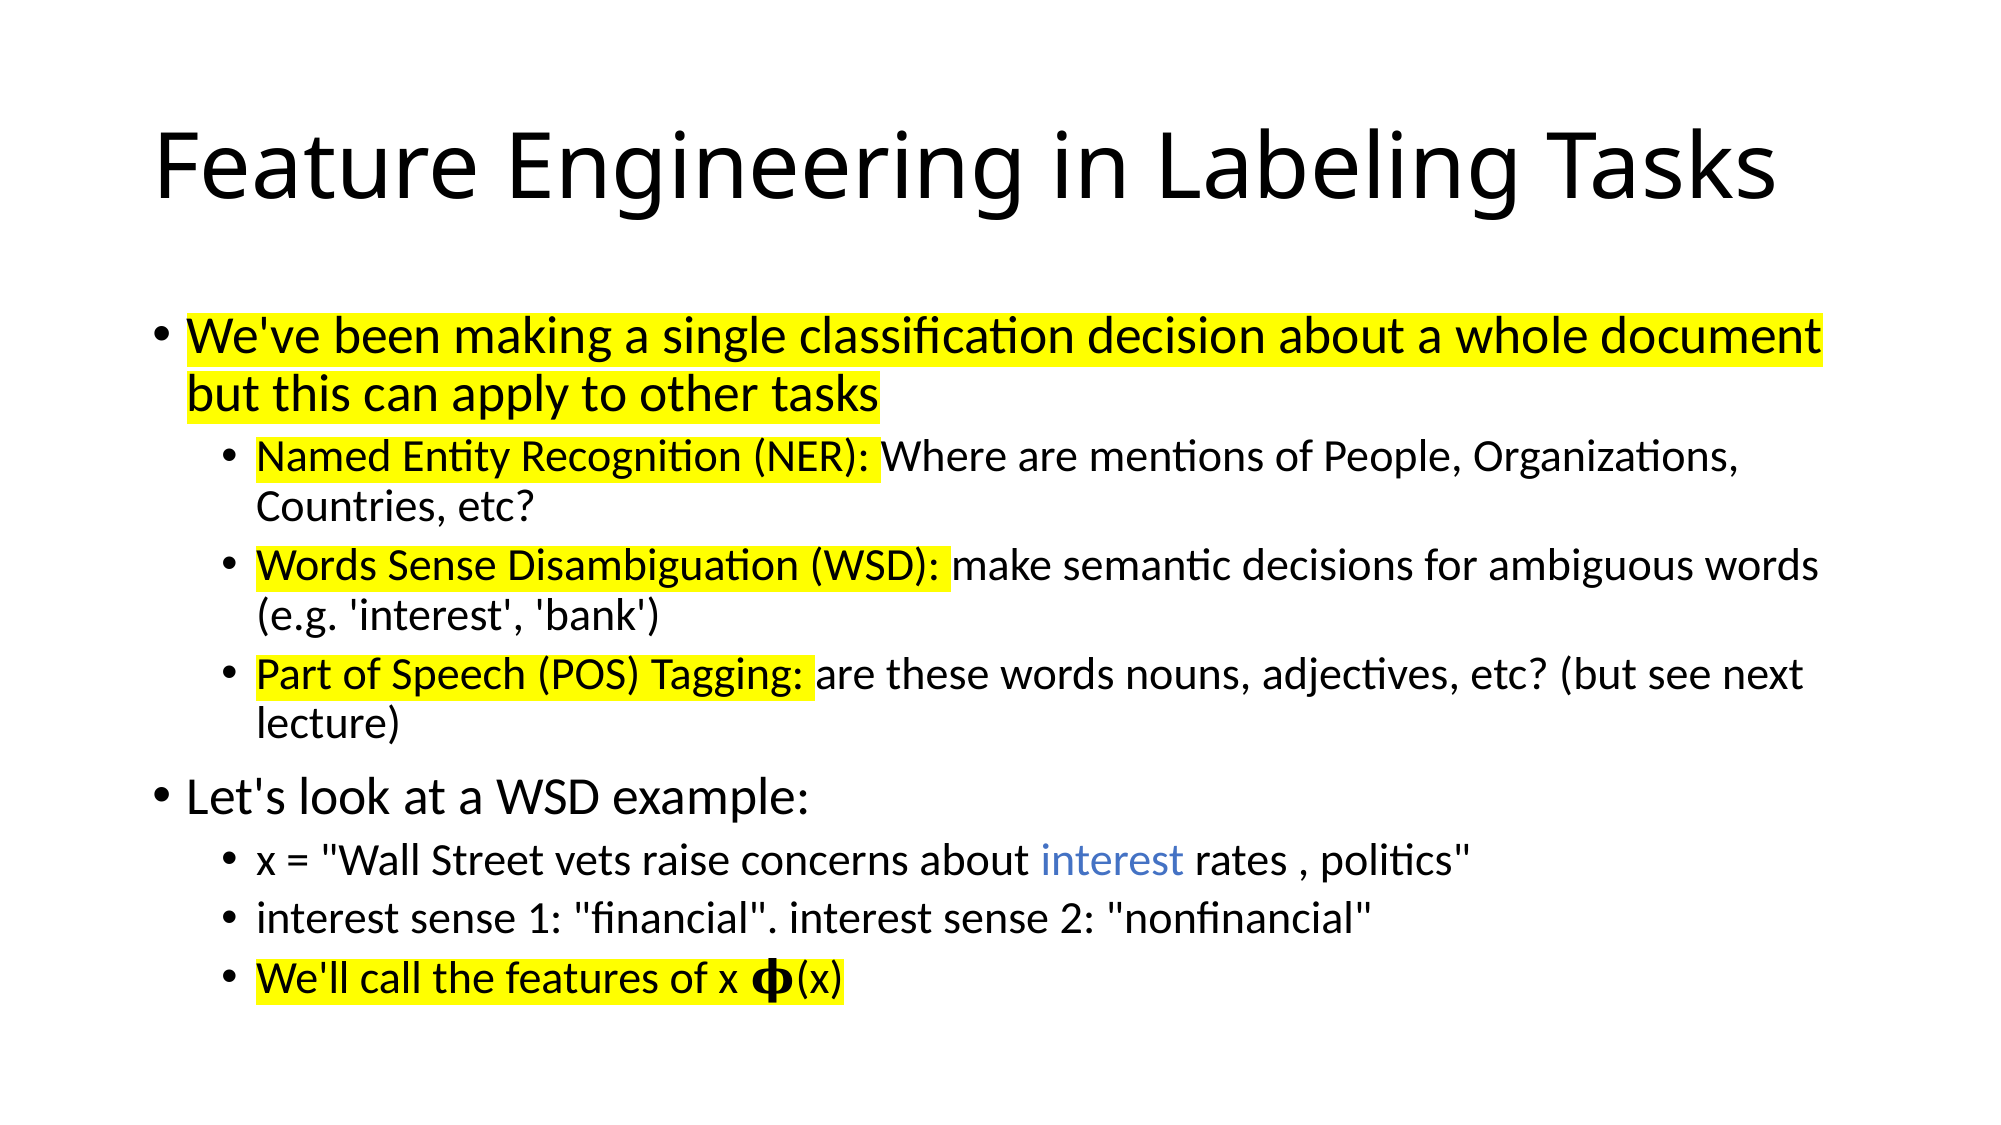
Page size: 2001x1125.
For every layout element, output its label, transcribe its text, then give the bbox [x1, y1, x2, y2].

list We've been making a single classification decision about a whole document but this can apply to other tasks Named Entity Recognition (NER): Where are mentions of People, Organizations, Countries, etc? Words Sense Disambiguation (WSD): make semantic decisions for ambiguous words (e.g. 'interest', 'bank') Part of Speech (POS) Tagging: are these words nouns, adjectives, etc? (but see next lecture) Let's look at a WSD example: x = "Wall Street vets raise concerns about interest rates , politics" interest sense 1: "financial". interest sense 2: "nonfinancial" We'll call the features of x 𝛟(x) [137, 299, 1863, 1014]
title Feature Engineering in Labeling Tasks [137, 59, 1863, 278]
